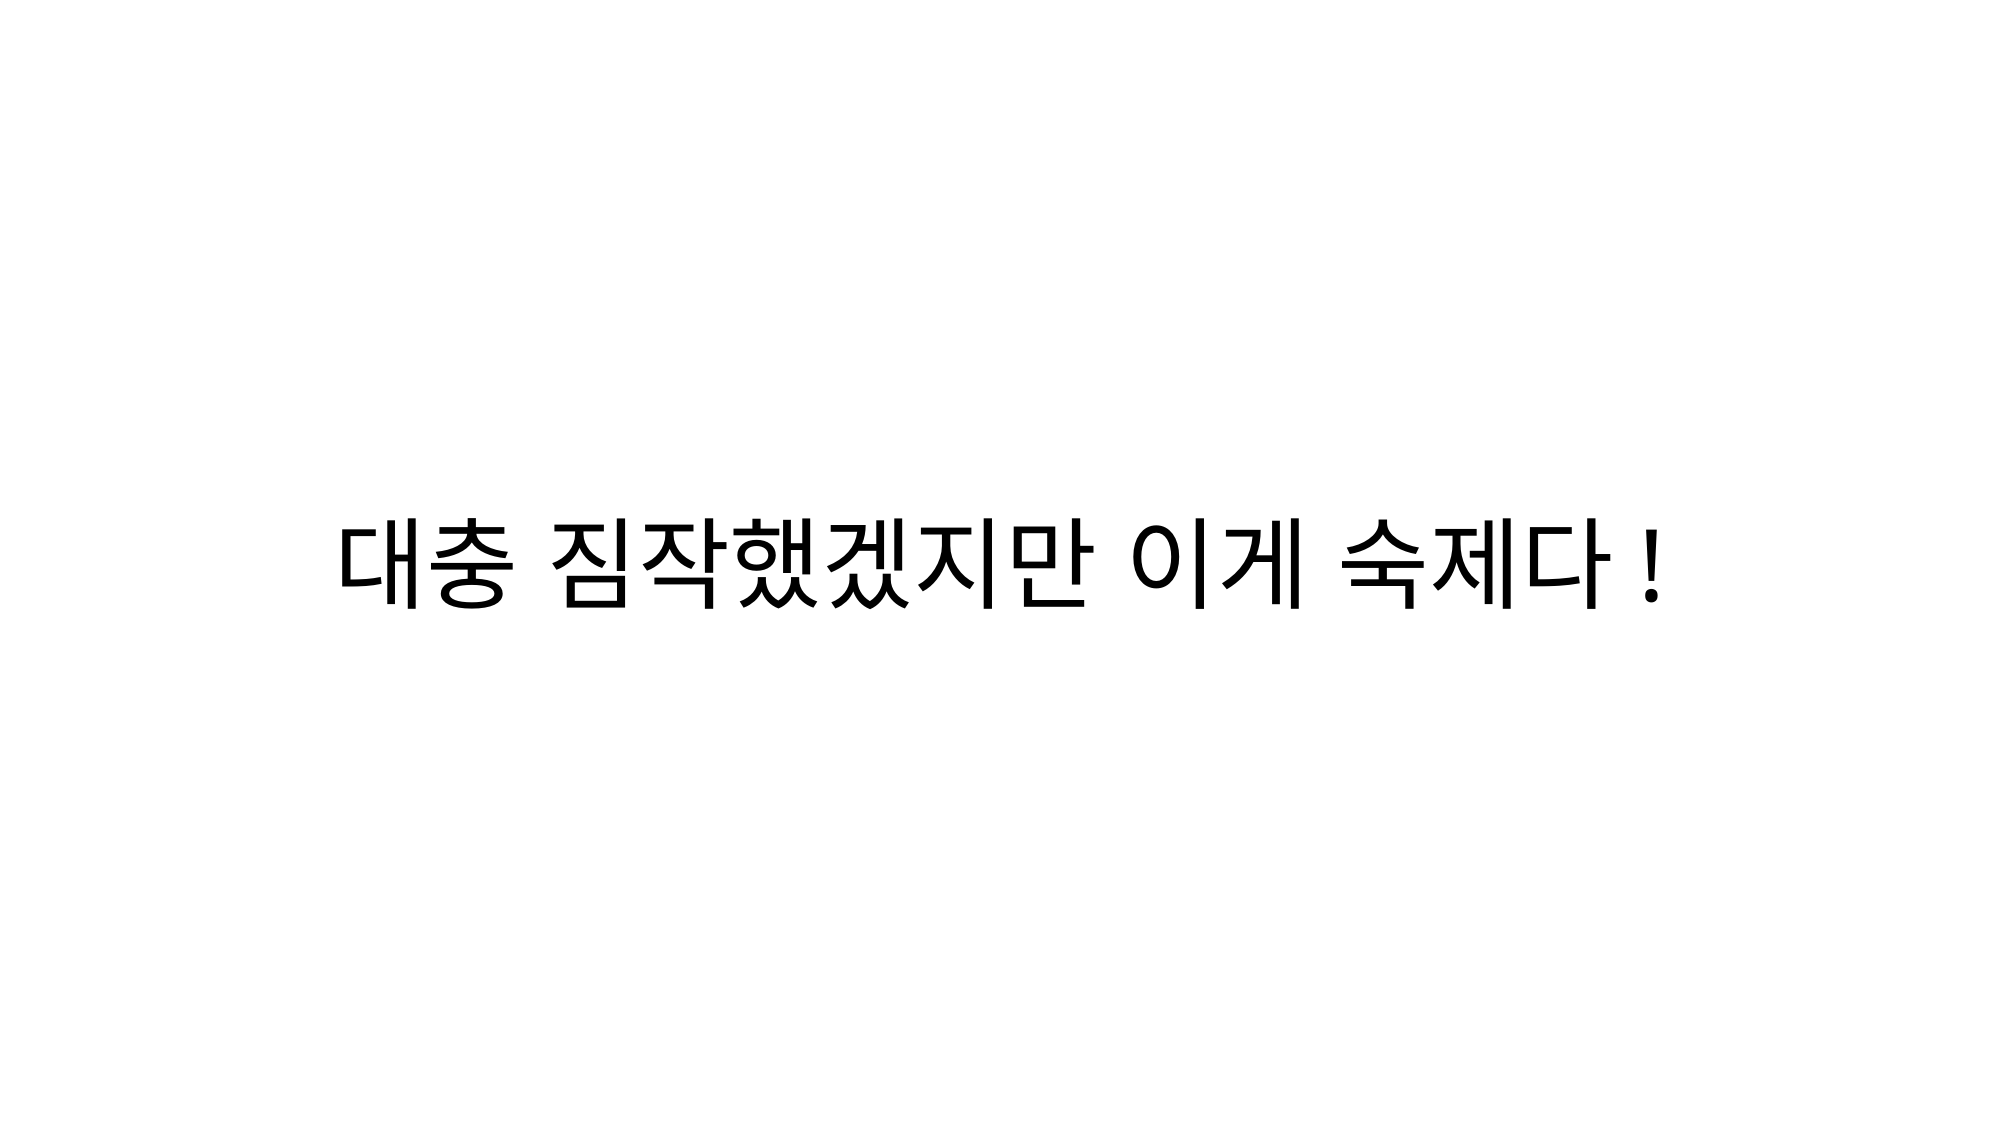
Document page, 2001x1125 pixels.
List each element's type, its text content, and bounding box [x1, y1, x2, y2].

text_box 대충 짐작했겠지만 이게 숙제다! [319, 494, 1681, 630]
